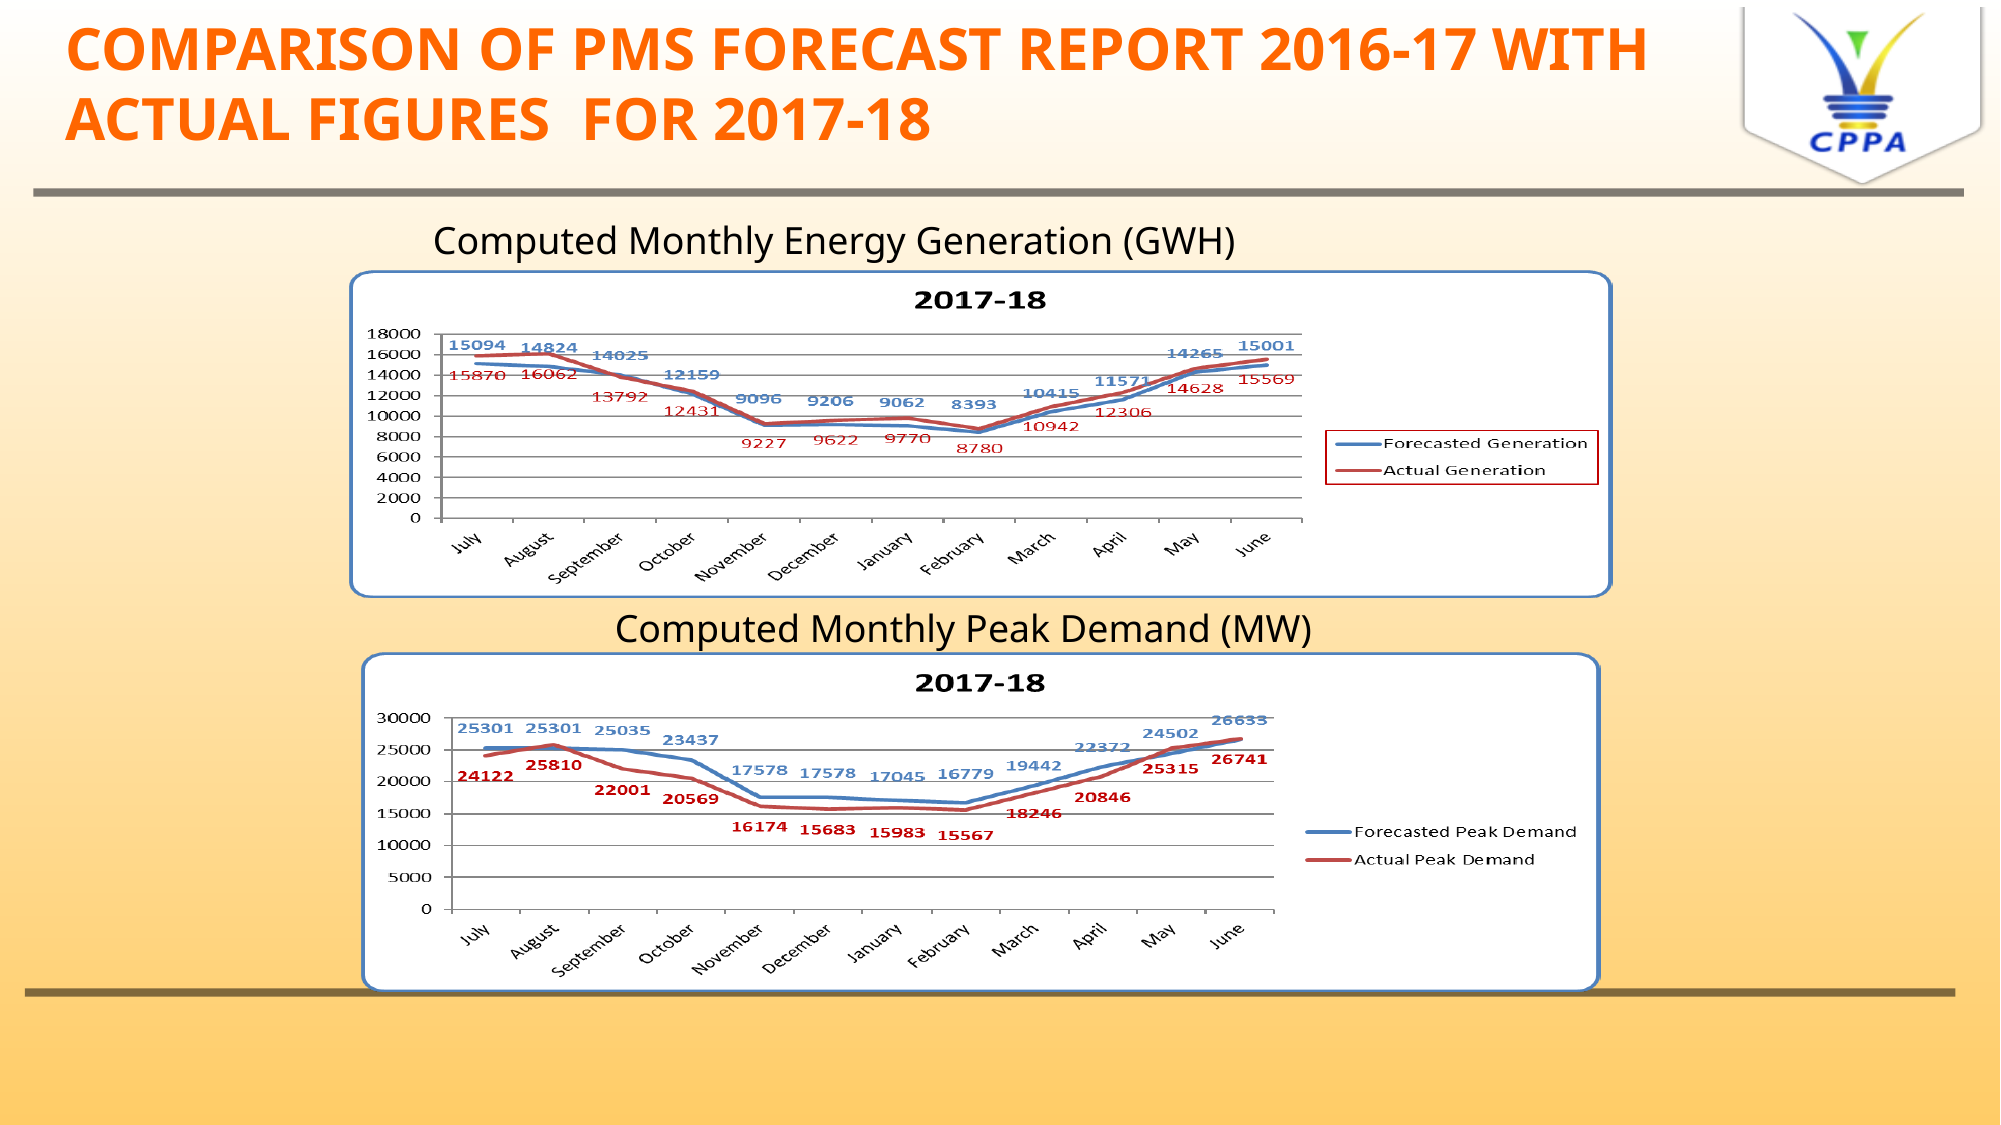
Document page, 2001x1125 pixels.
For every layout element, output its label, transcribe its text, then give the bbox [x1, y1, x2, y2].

title COMPARISON OF PMS FORECAST REPORT 2016-17 WITH ACTUAL FIGURES FOR 2017-18 [49, 0, 1742, 165]
picture [361, 652, 1601, 993]
picture [349, 270, 1613, 598]
text_box Computed Monthly Peak Demand (MW) [599, 606, 1534, 651]
picture [1732, 7, 1990, 191]
text_box Computed Monthly Energy Generation (GWH) [418, 209, 1519, 268]
